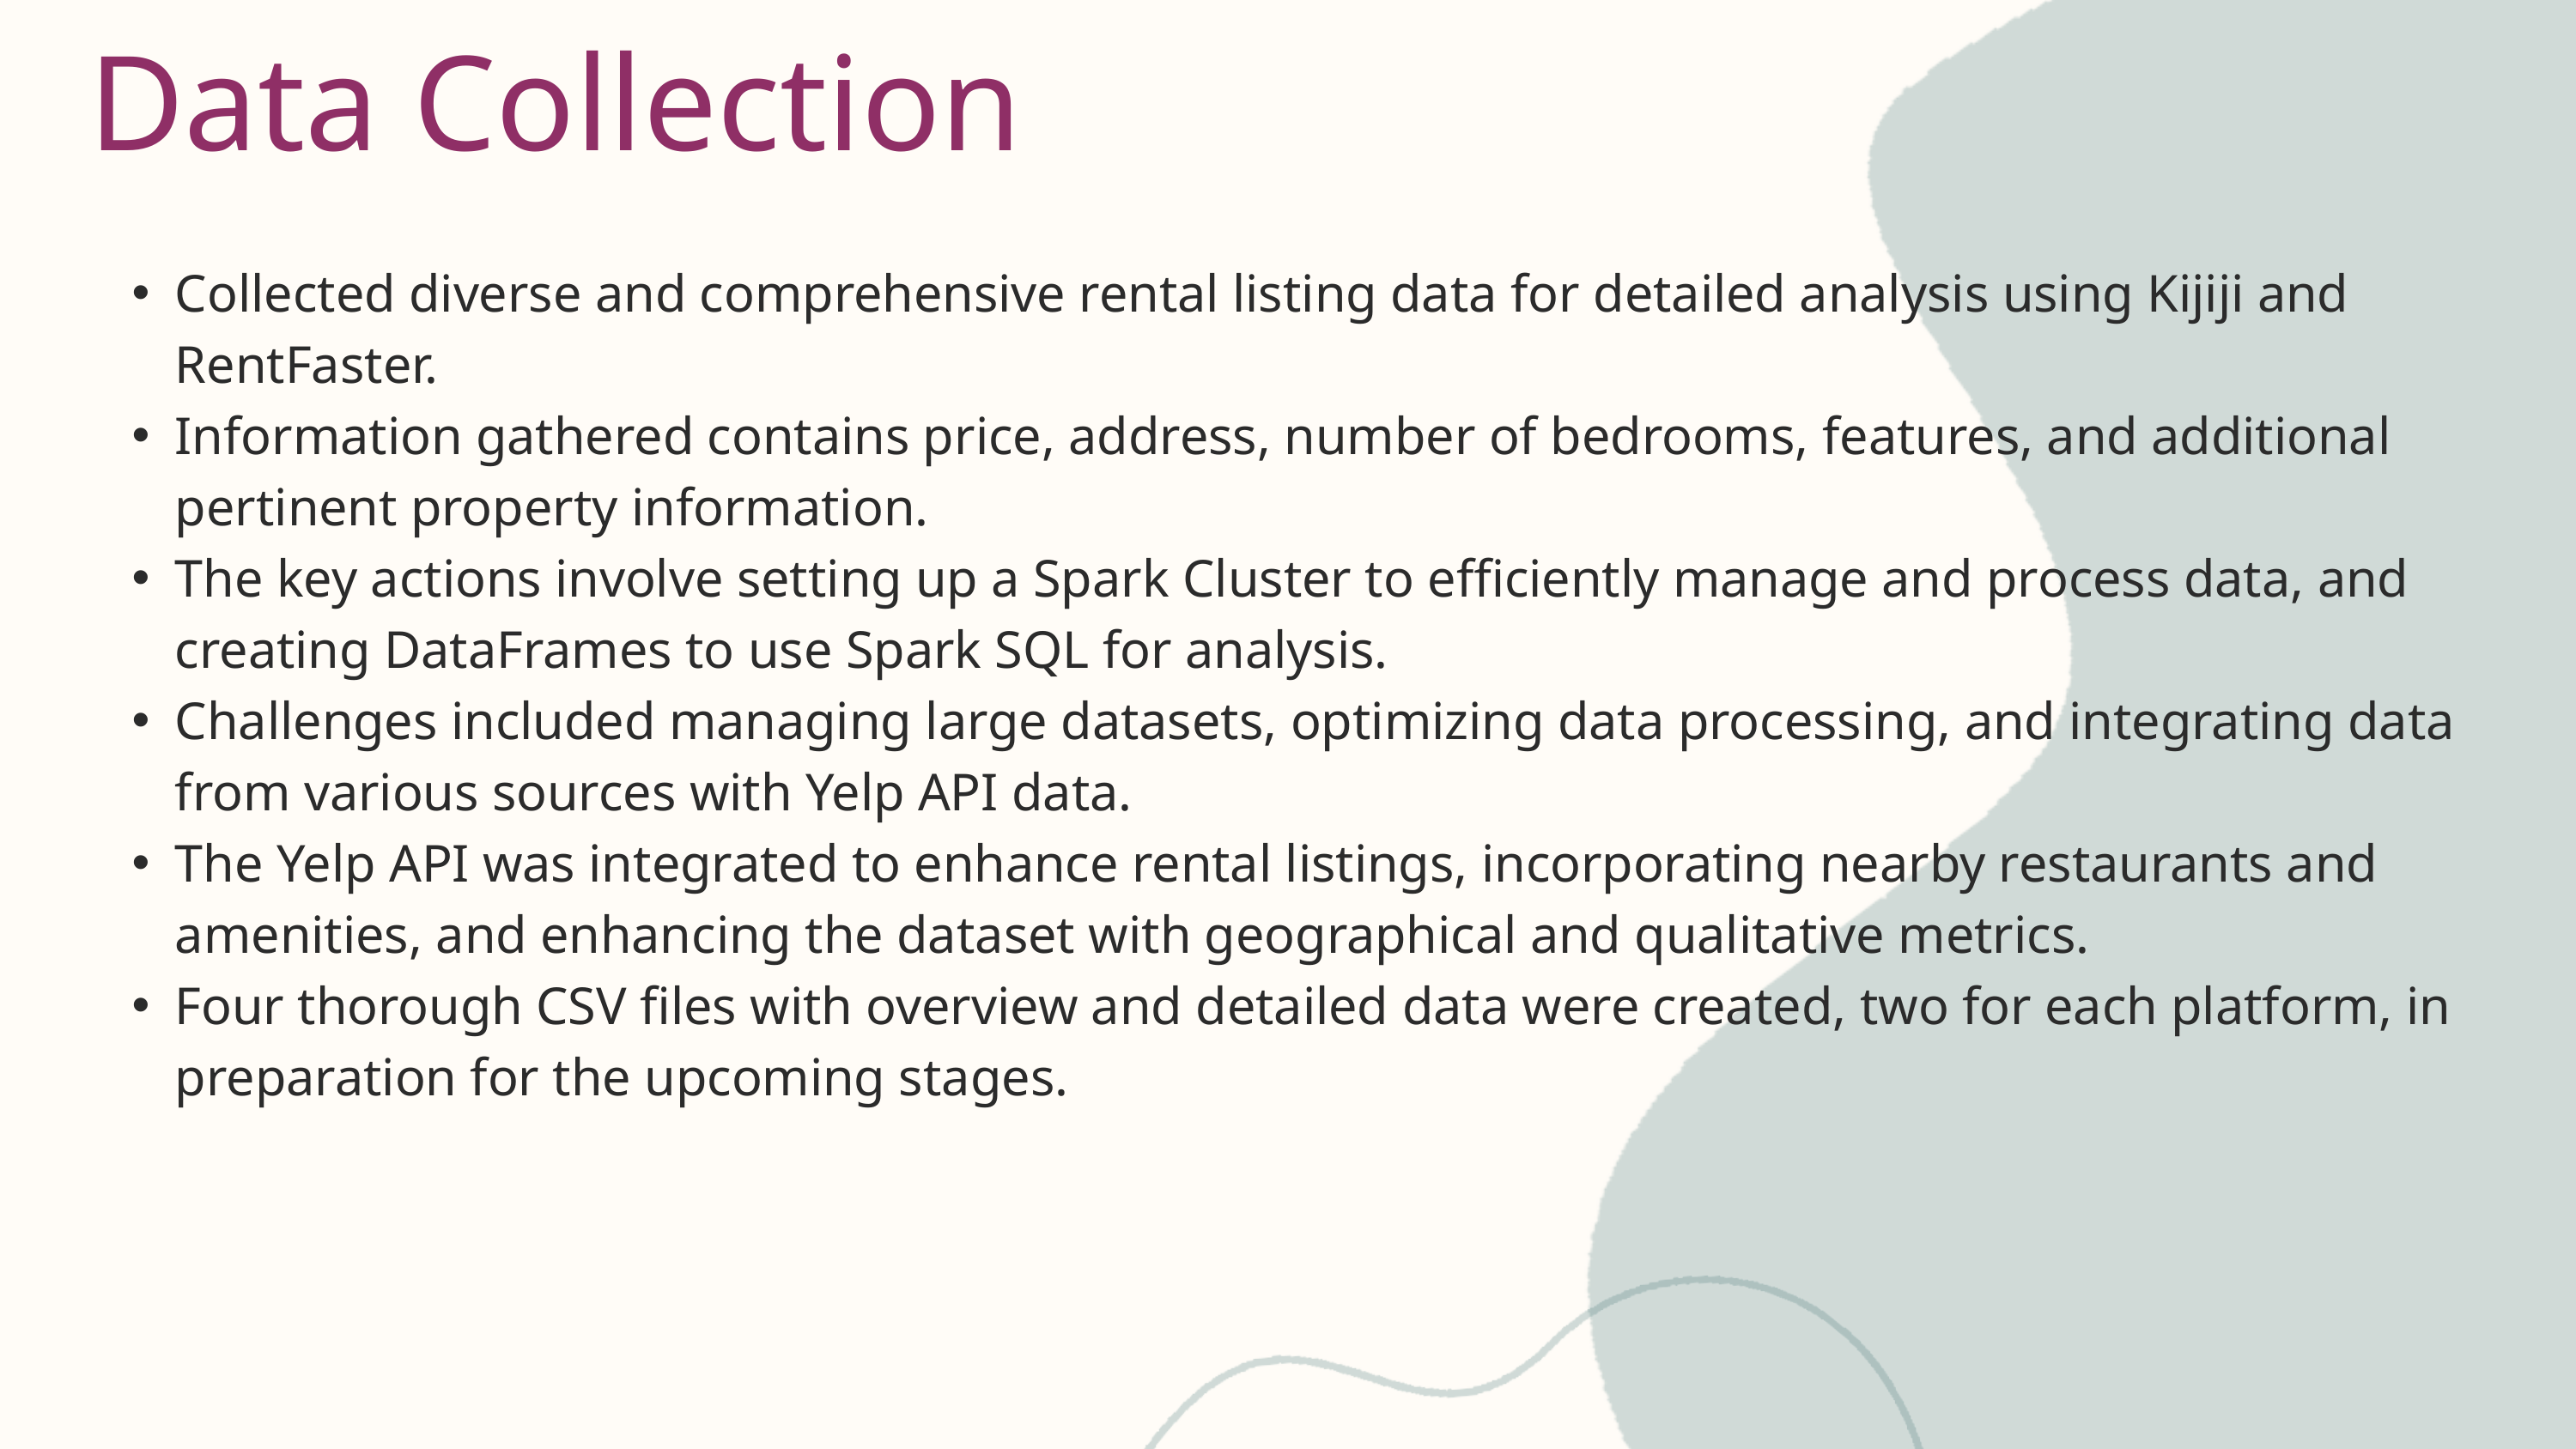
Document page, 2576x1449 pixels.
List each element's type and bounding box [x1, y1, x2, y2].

picture [1170, 0, 2576, 1449]
text_box [88, 40, 2536, 1165]
